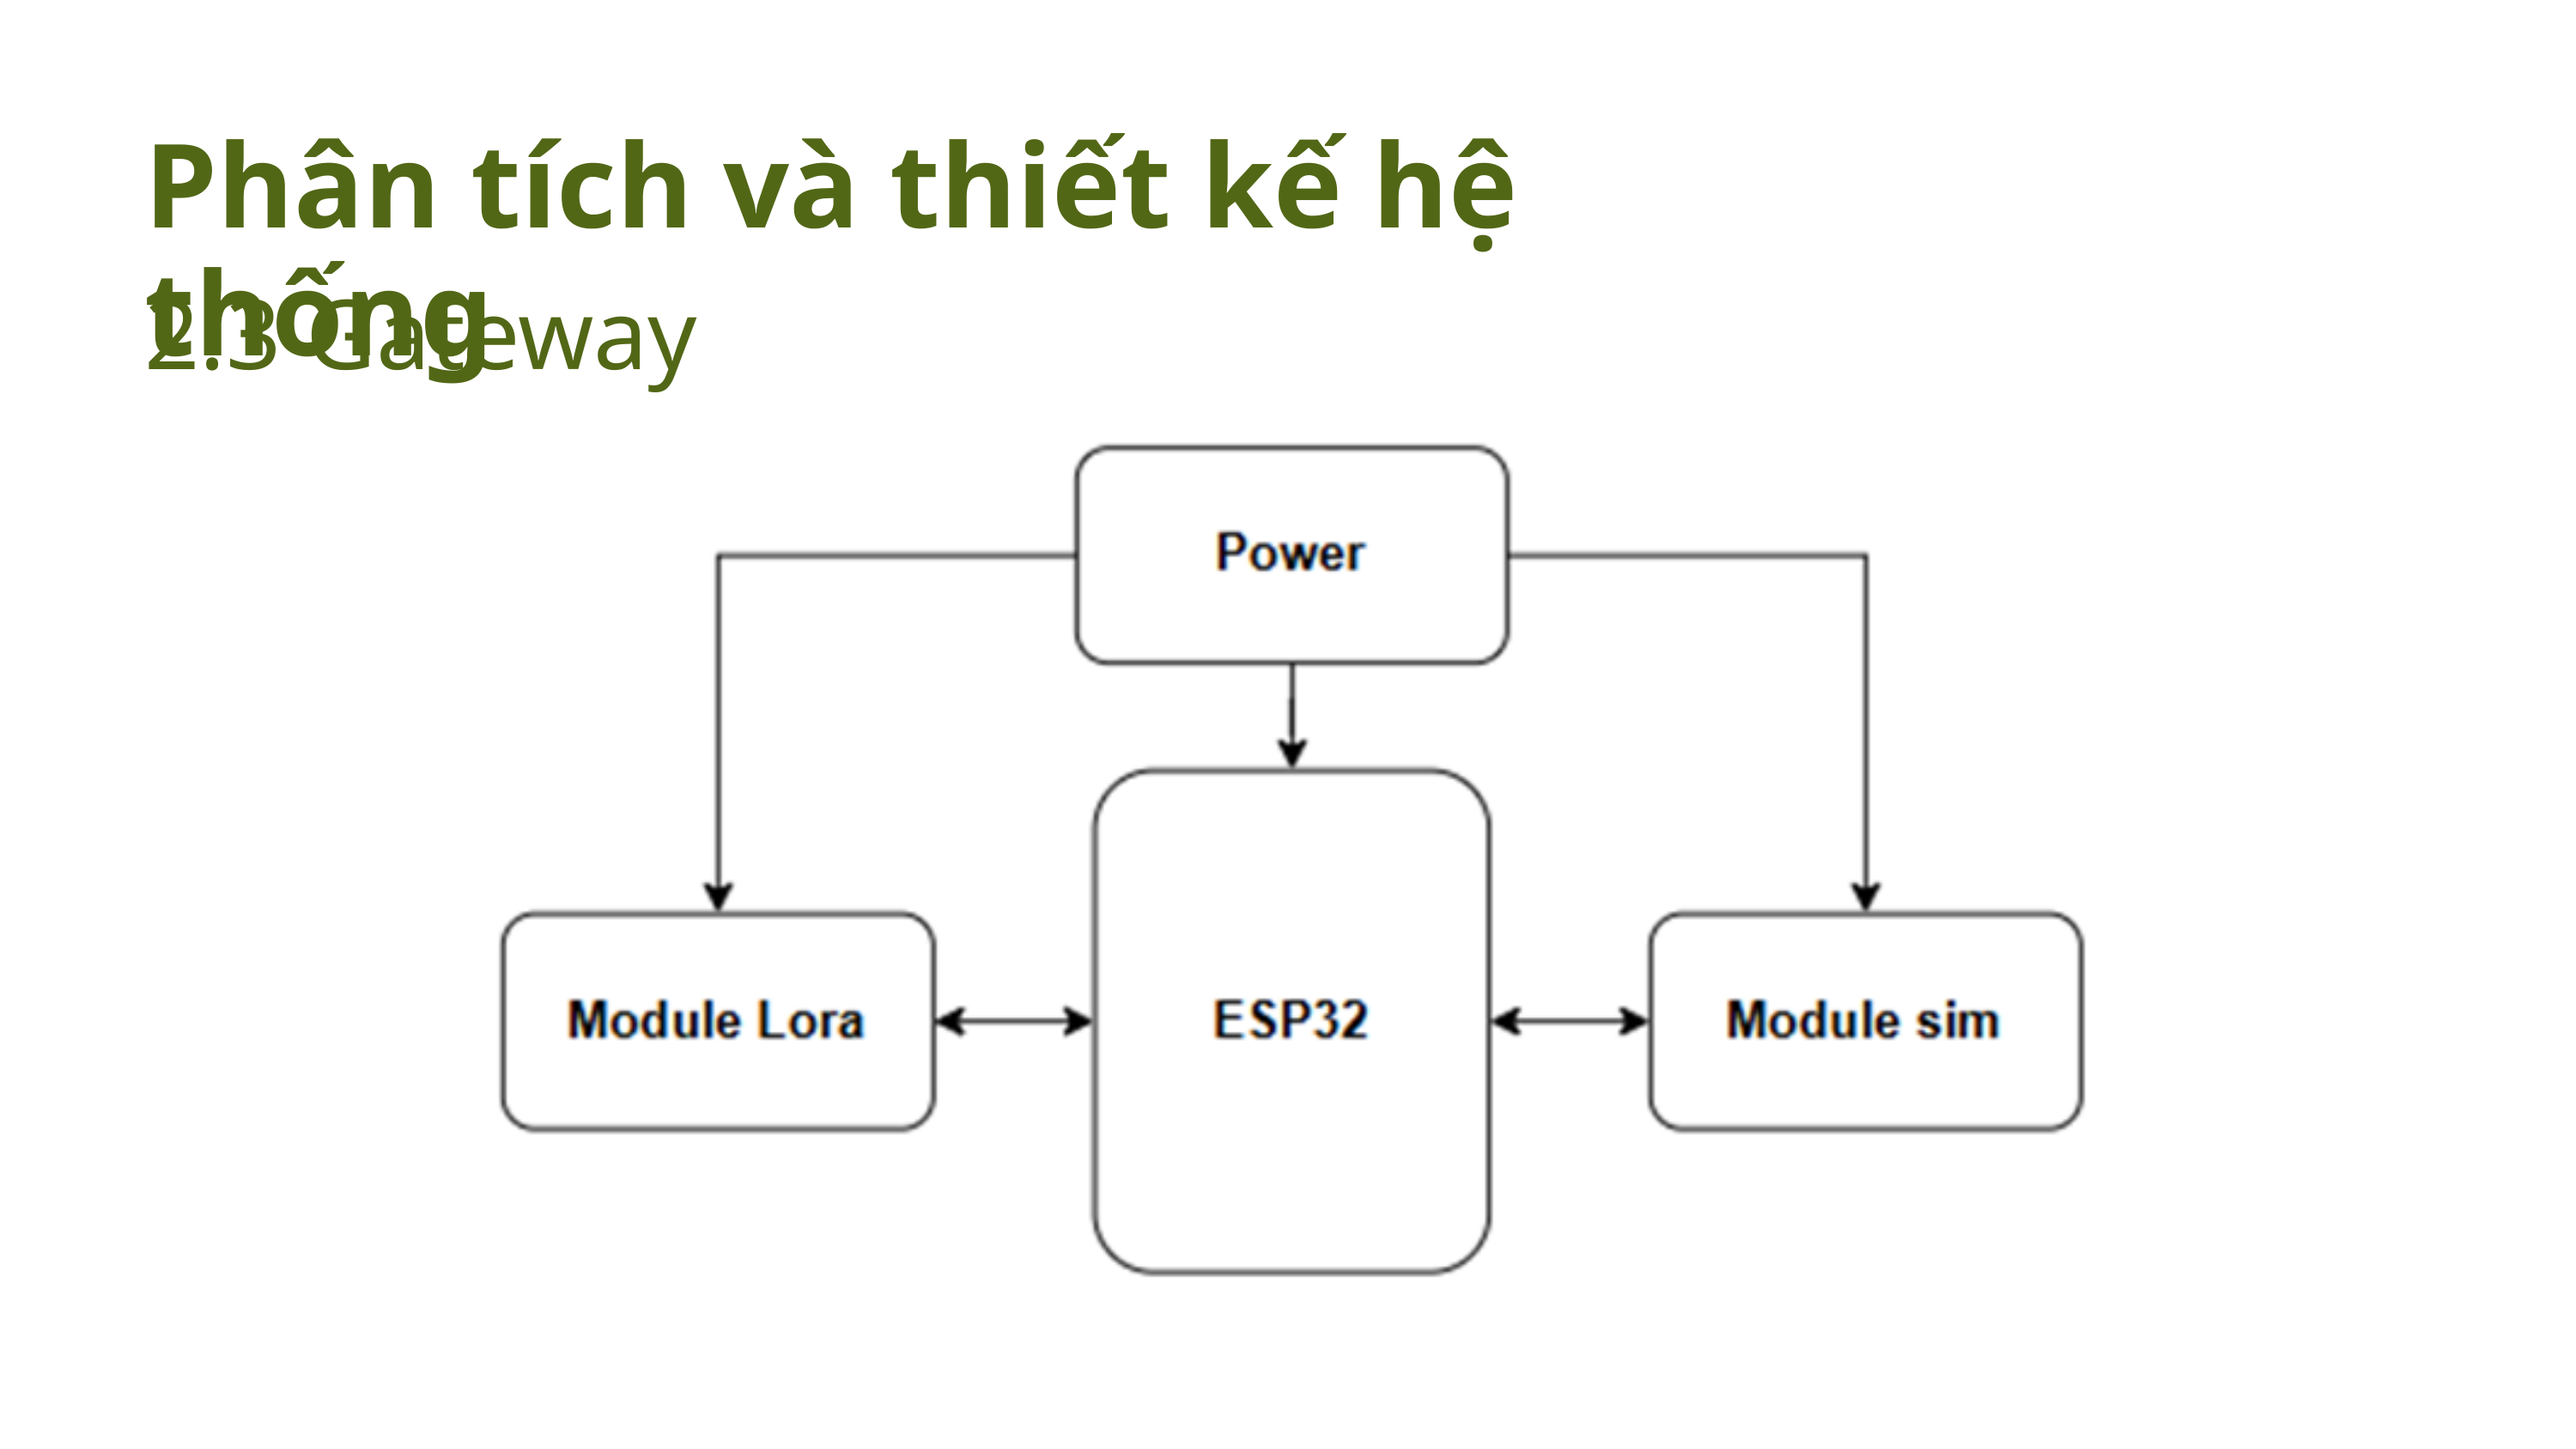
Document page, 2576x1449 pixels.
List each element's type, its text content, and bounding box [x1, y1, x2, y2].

text_box Phân tích và thiết kế hệ thống [144, 123, 1751, 379]
text_box [478, 429, 2098, 1304]
text_box 2.3 Gateway [144, 282, 1379, 389]
